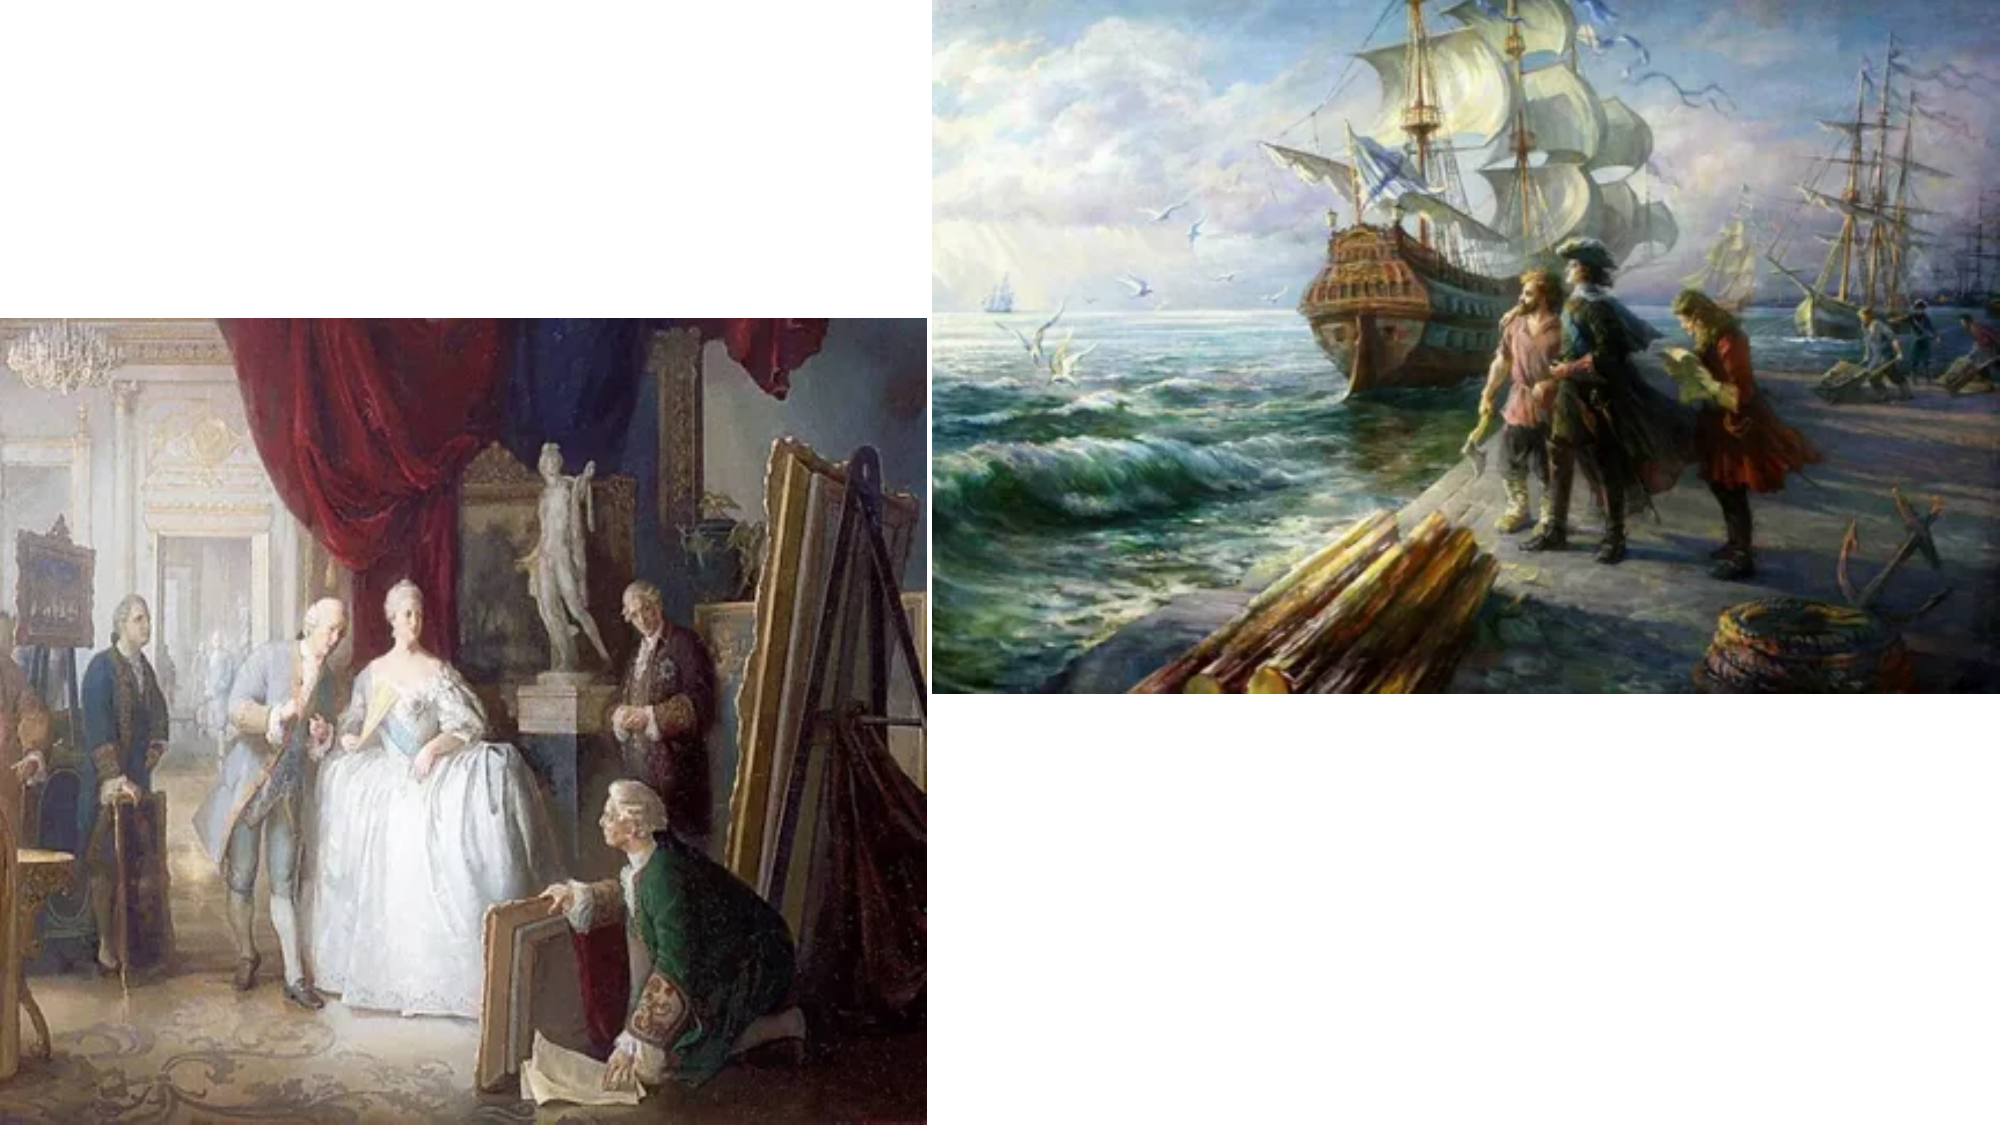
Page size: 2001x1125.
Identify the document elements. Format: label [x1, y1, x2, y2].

picture [932, 0, 2000, 694]
picture [0, 318, 927, 1125]
